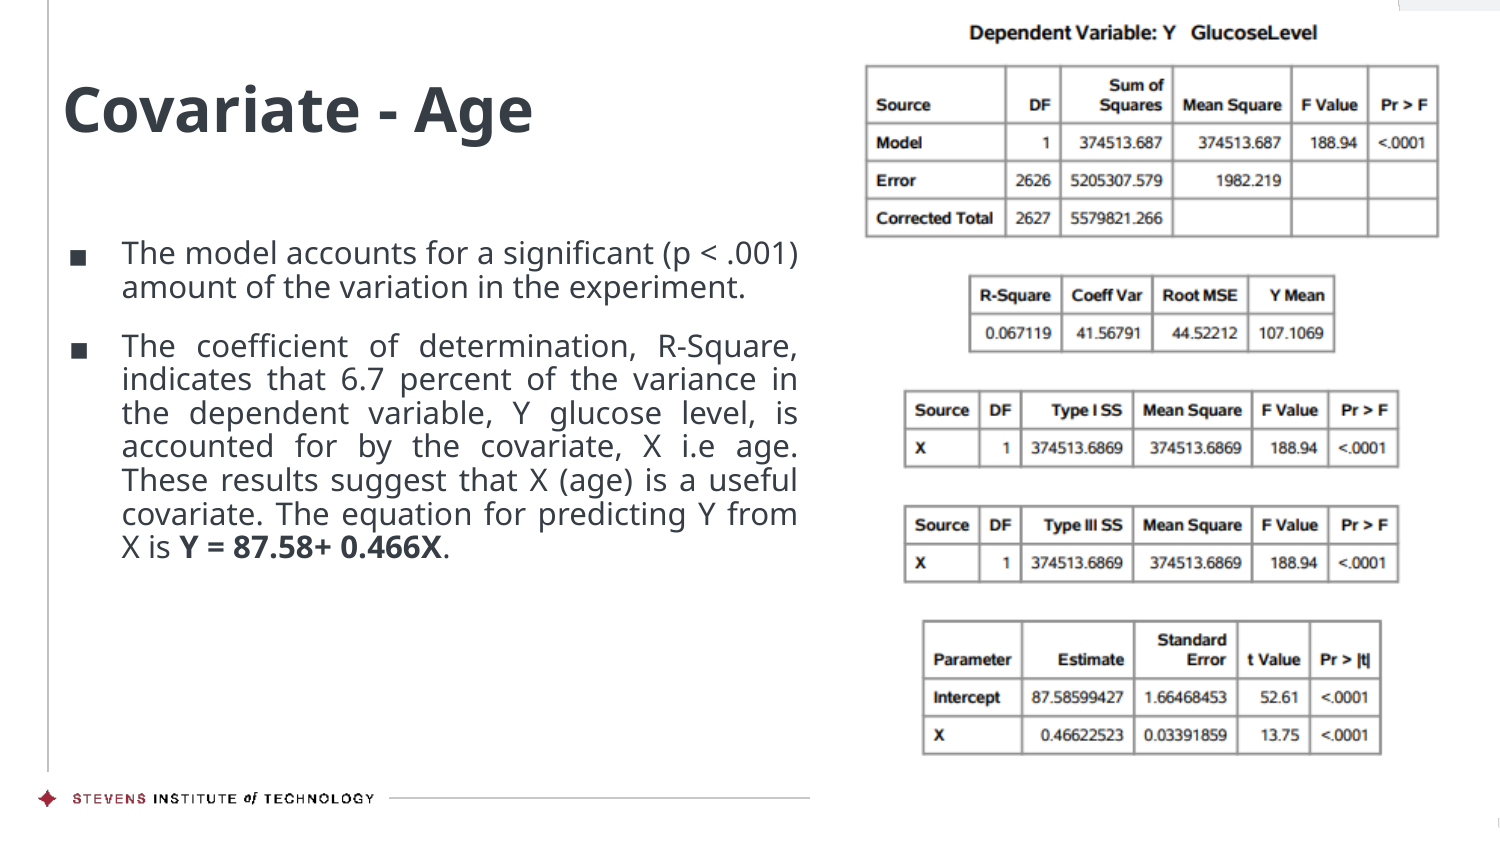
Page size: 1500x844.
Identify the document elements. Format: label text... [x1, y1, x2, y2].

title Covariate - Age [51, 72, 805, 167]
picture [0, 0, 1500, 844]
list The model accounts for a significant (p < .001) amount of the variation in the experiment. The coefficient of determination, R-Square, indicates that 6.7 percent of the variance in the dependent variable, Y glucose level, is accounted for by the covariate, X i.e age. These results suggest that X (age) is a useful covariate. The equation for predicting Y from X is Y = 87.58+ 0.466X. [35, 179, 805, 750]
